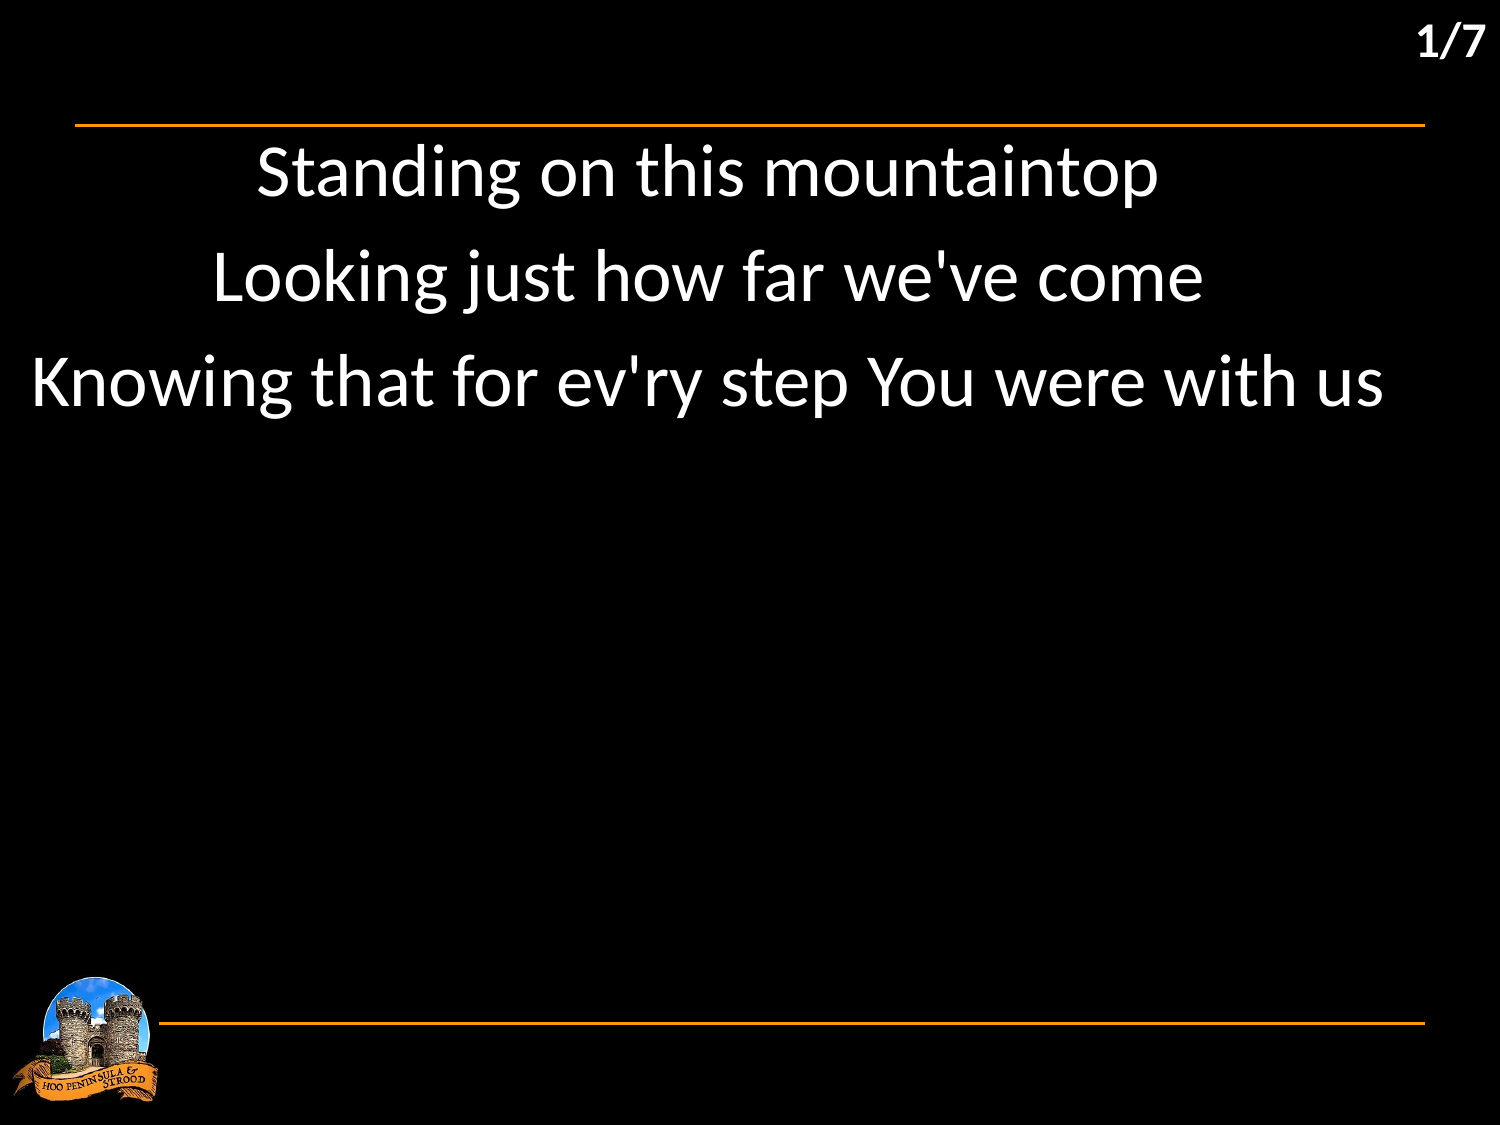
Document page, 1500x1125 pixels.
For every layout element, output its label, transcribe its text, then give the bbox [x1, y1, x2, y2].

subtitle Standing on this mountaintop Looking just how far we've come Knowing that for ev'ry step You were with us [0, 113, 1418, 1125]
text_box 1/7 [1399, 0, 1500, 75]
